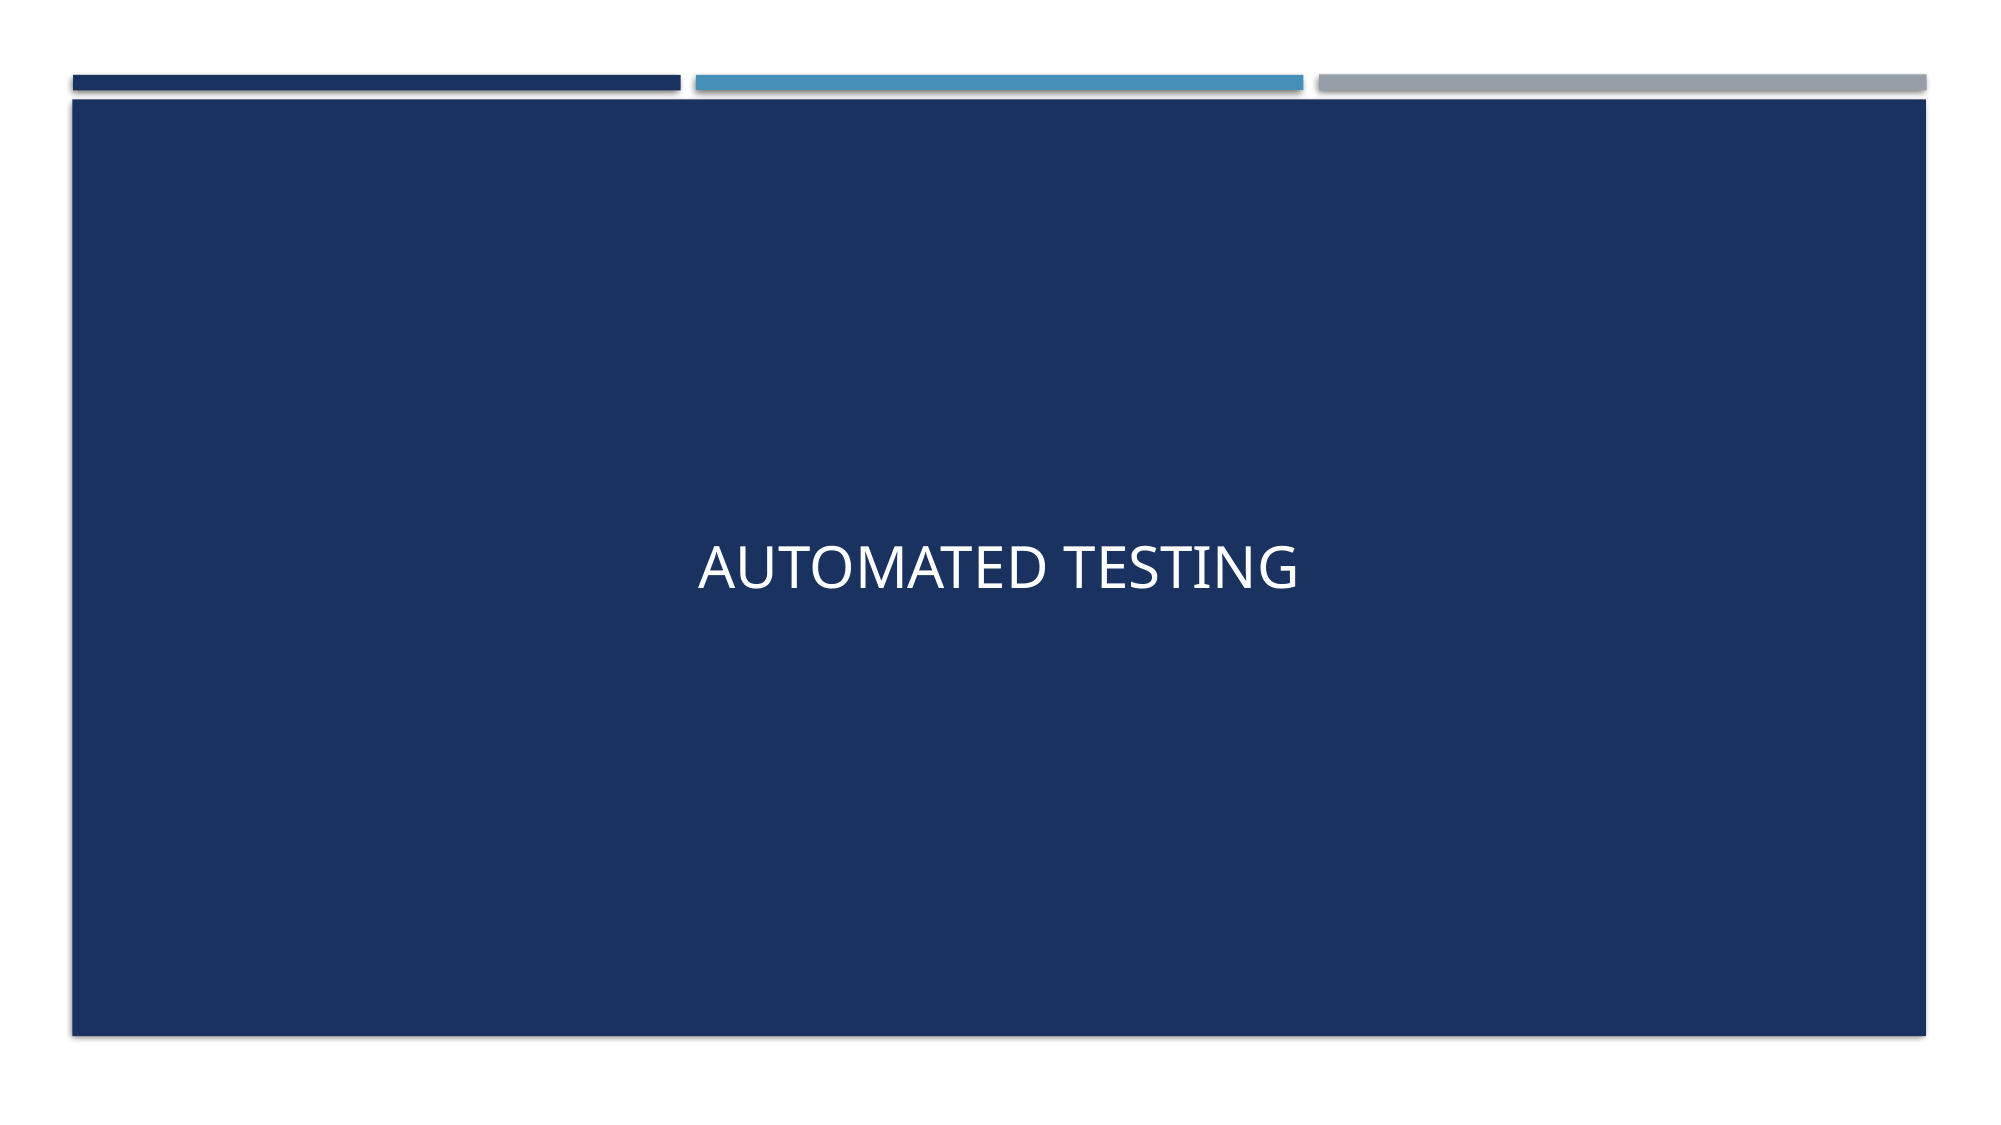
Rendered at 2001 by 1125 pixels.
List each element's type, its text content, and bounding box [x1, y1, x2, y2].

title Automated testing [94, 119, 1904, 1011]
